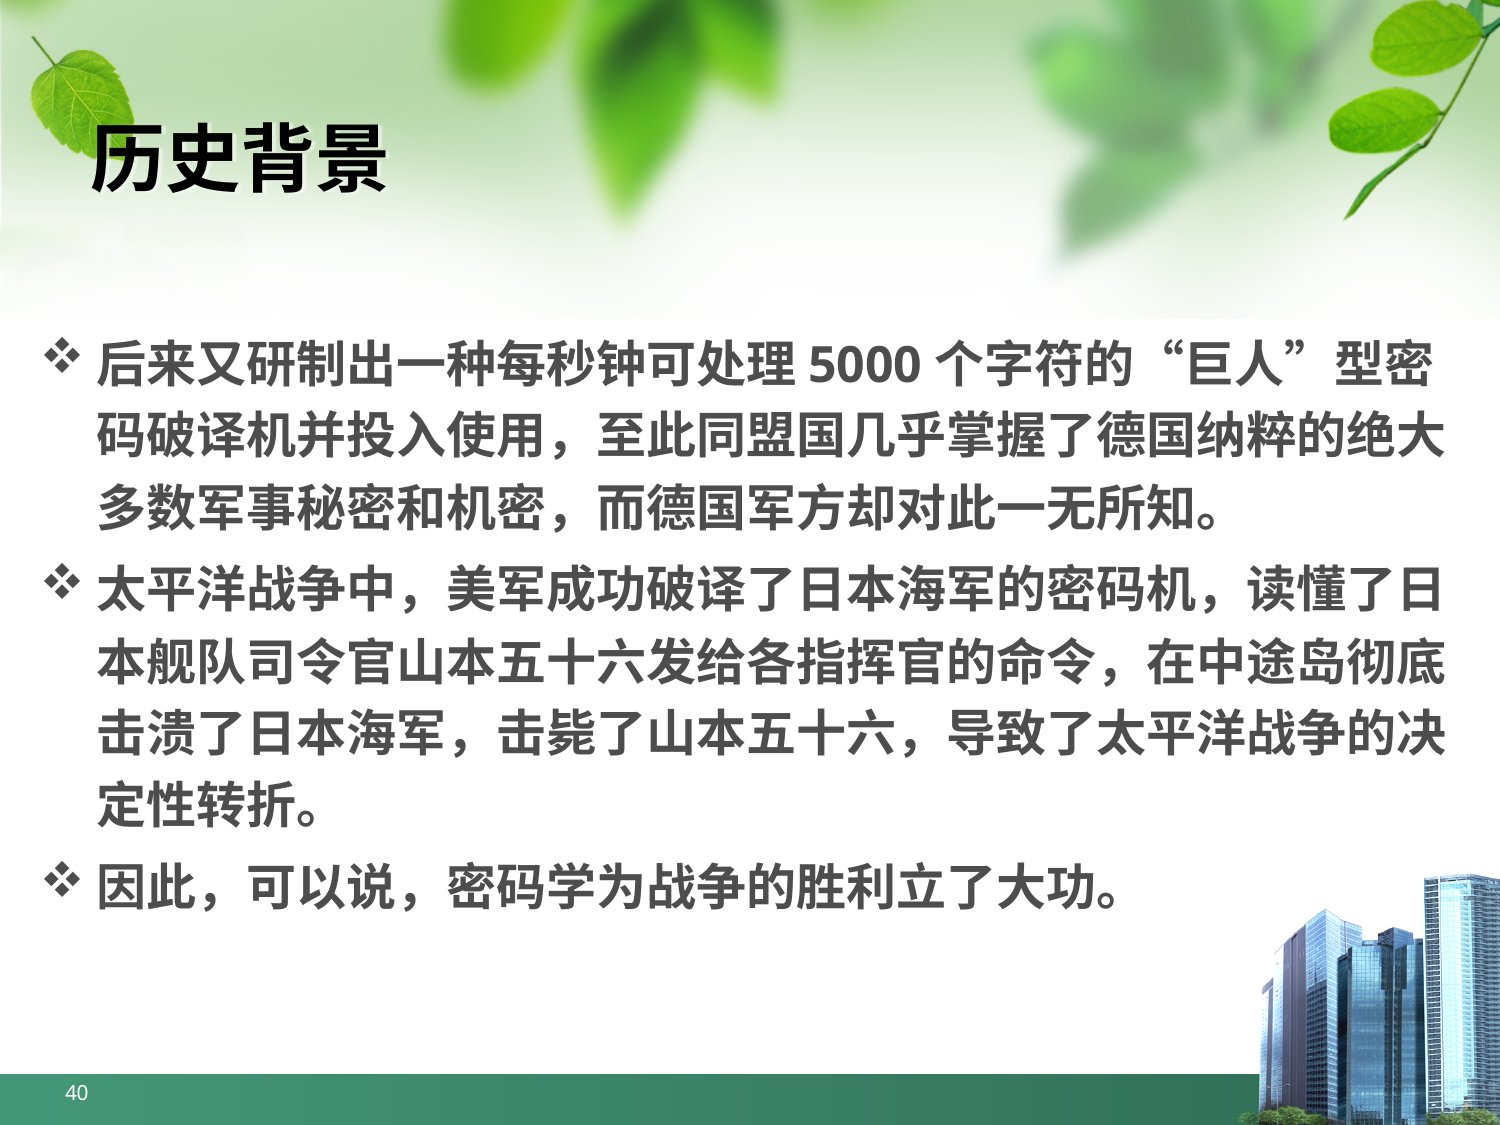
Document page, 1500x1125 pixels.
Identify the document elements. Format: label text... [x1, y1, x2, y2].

picture [0, 0, 1500, 319]
list 后来又研制出一种每秒钟可处理5000个字符的“巨人”型密码破译机并投入使用，至此同盟国几乎掌握了德国纳粹的绝大多数军事秘密和机密，而德国军方却对此一无所知。 太平洋战争中，美军成功破译了日本海军的密码机，读懂了日本舰队司令官山本五十六发给各指挥官的命令，在中途岛彻底击溃了日本海军，击毙了山本五十六，导致了太平洋战争的决定性转折。 因此，可以说，密码学为战争的胜利立了大功。 [24, 312, 1463, 988]
title 历史背景 [75, 62, 1425, 250]
slide_number 40 [50, 1072, 138, 1113]
